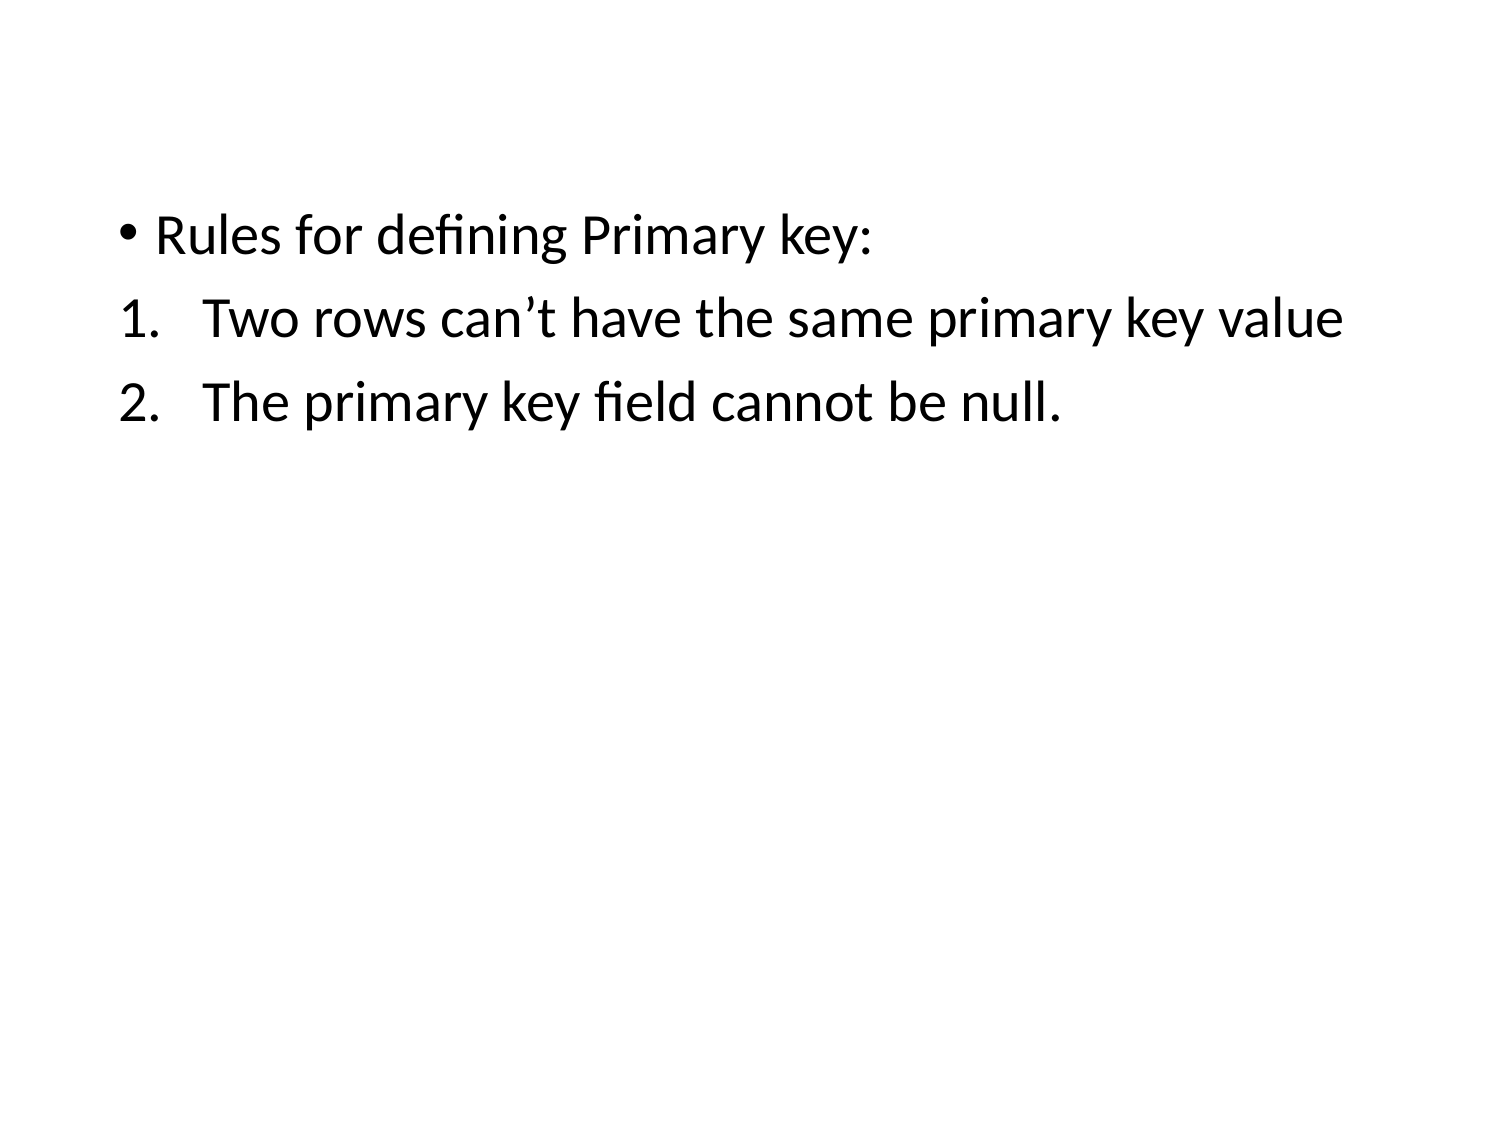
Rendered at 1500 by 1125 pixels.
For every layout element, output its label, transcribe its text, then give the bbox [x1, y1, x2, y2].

list Rules for defining Primary key: Two rows can’t have the same primary key value The primary key field cannot be null. [103, 196, 1397, 1014]
